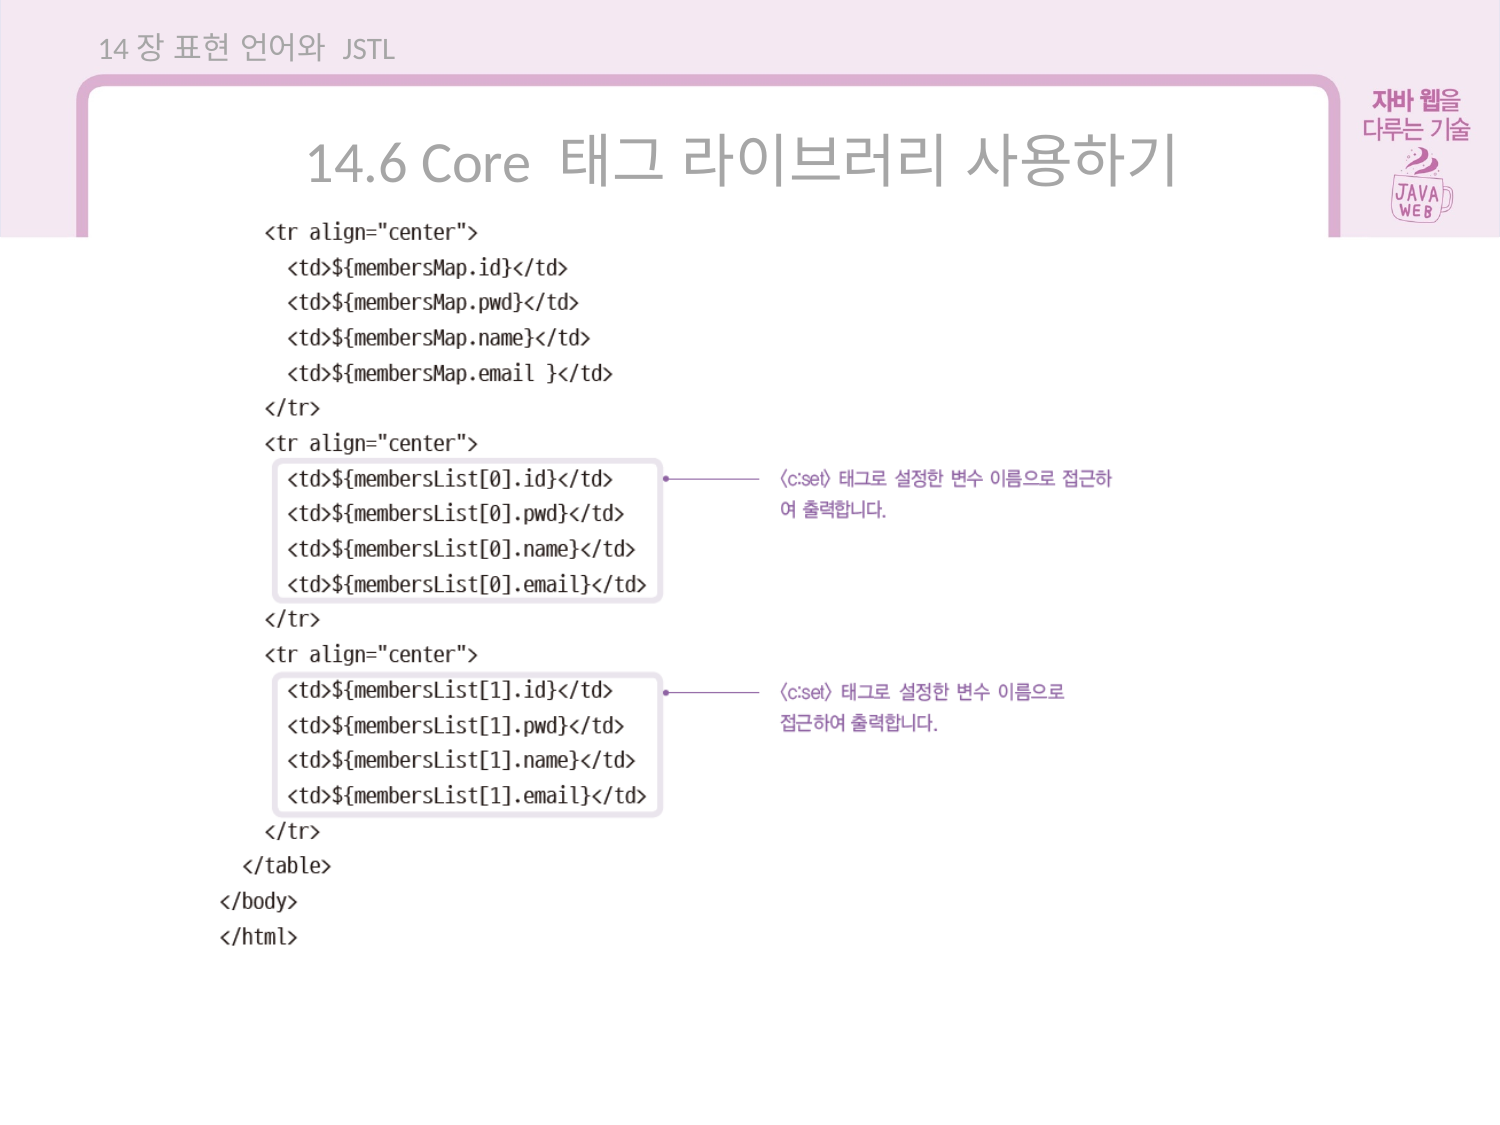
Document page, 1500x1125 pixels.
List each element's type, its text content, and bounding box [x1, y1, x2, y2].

text_box 14장 표현 언어와 JSTL [82, 0, 1133, 74]
picture [0, 0, 1500, 1125]
text_box 14.6 Core 태그 라이브러리 사용하기 [217, 117, 1268, 202]
